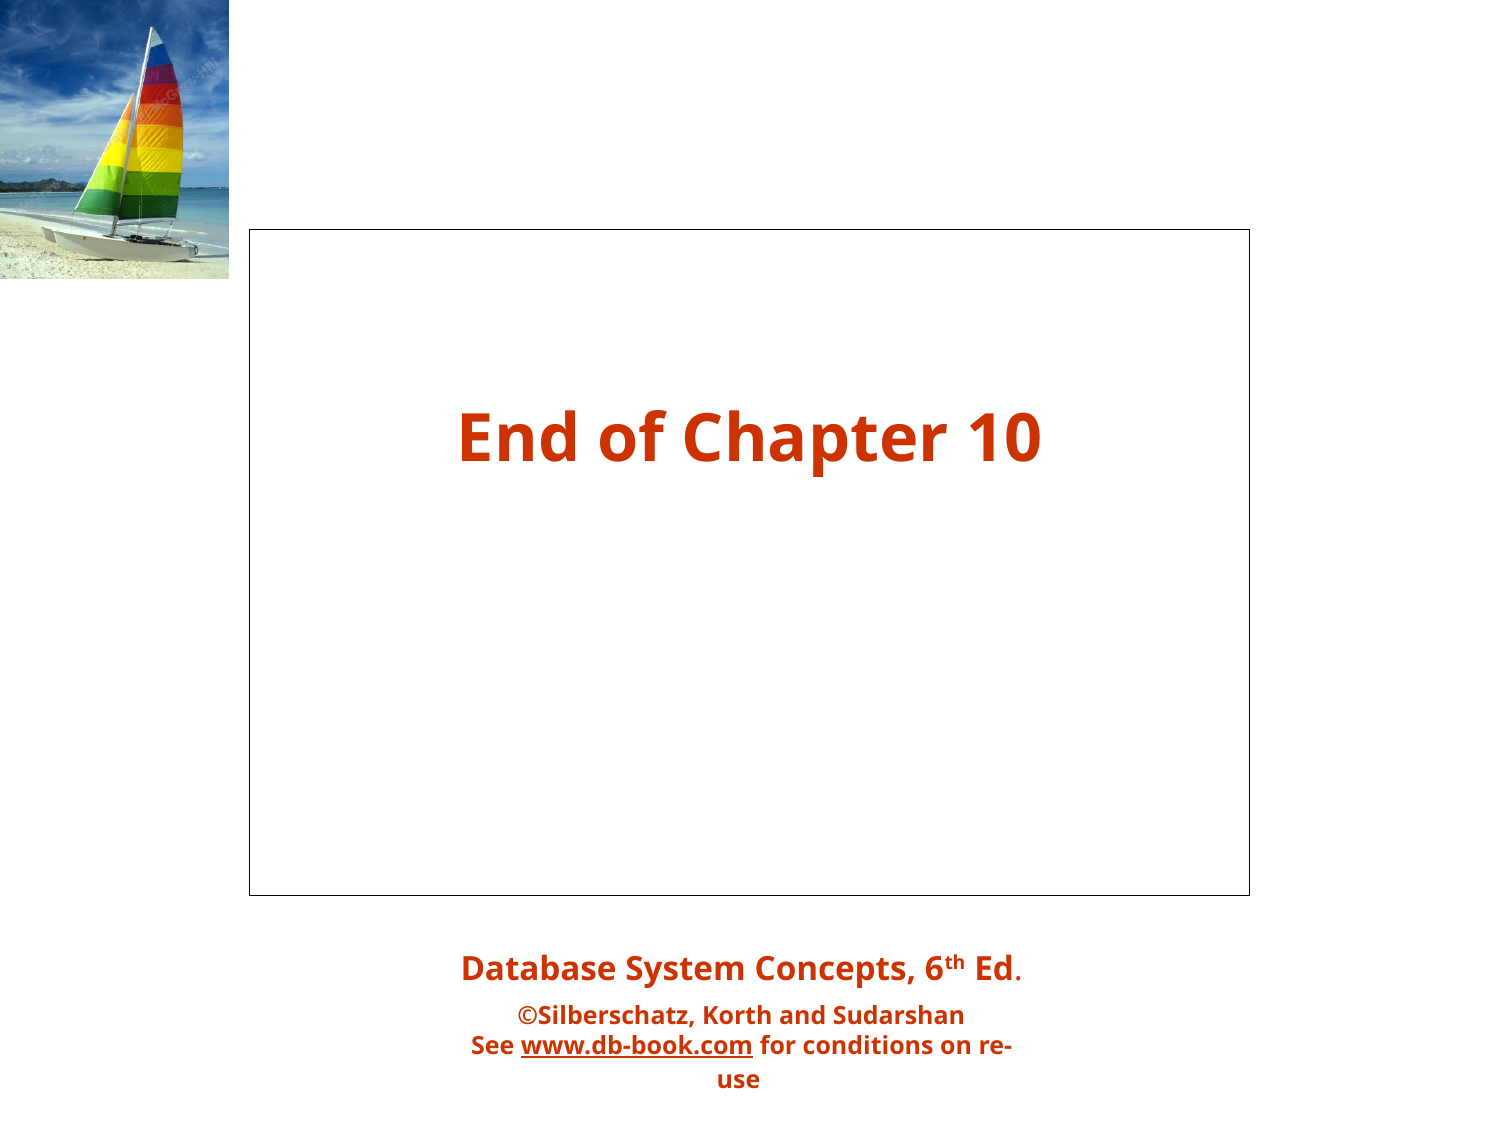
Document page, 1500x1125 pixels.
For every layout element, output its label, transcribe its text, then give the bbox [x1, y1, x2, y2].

title End of Chapter 10 [112, 375, 1388, 563]
picture [0, 0, 229, 279]
